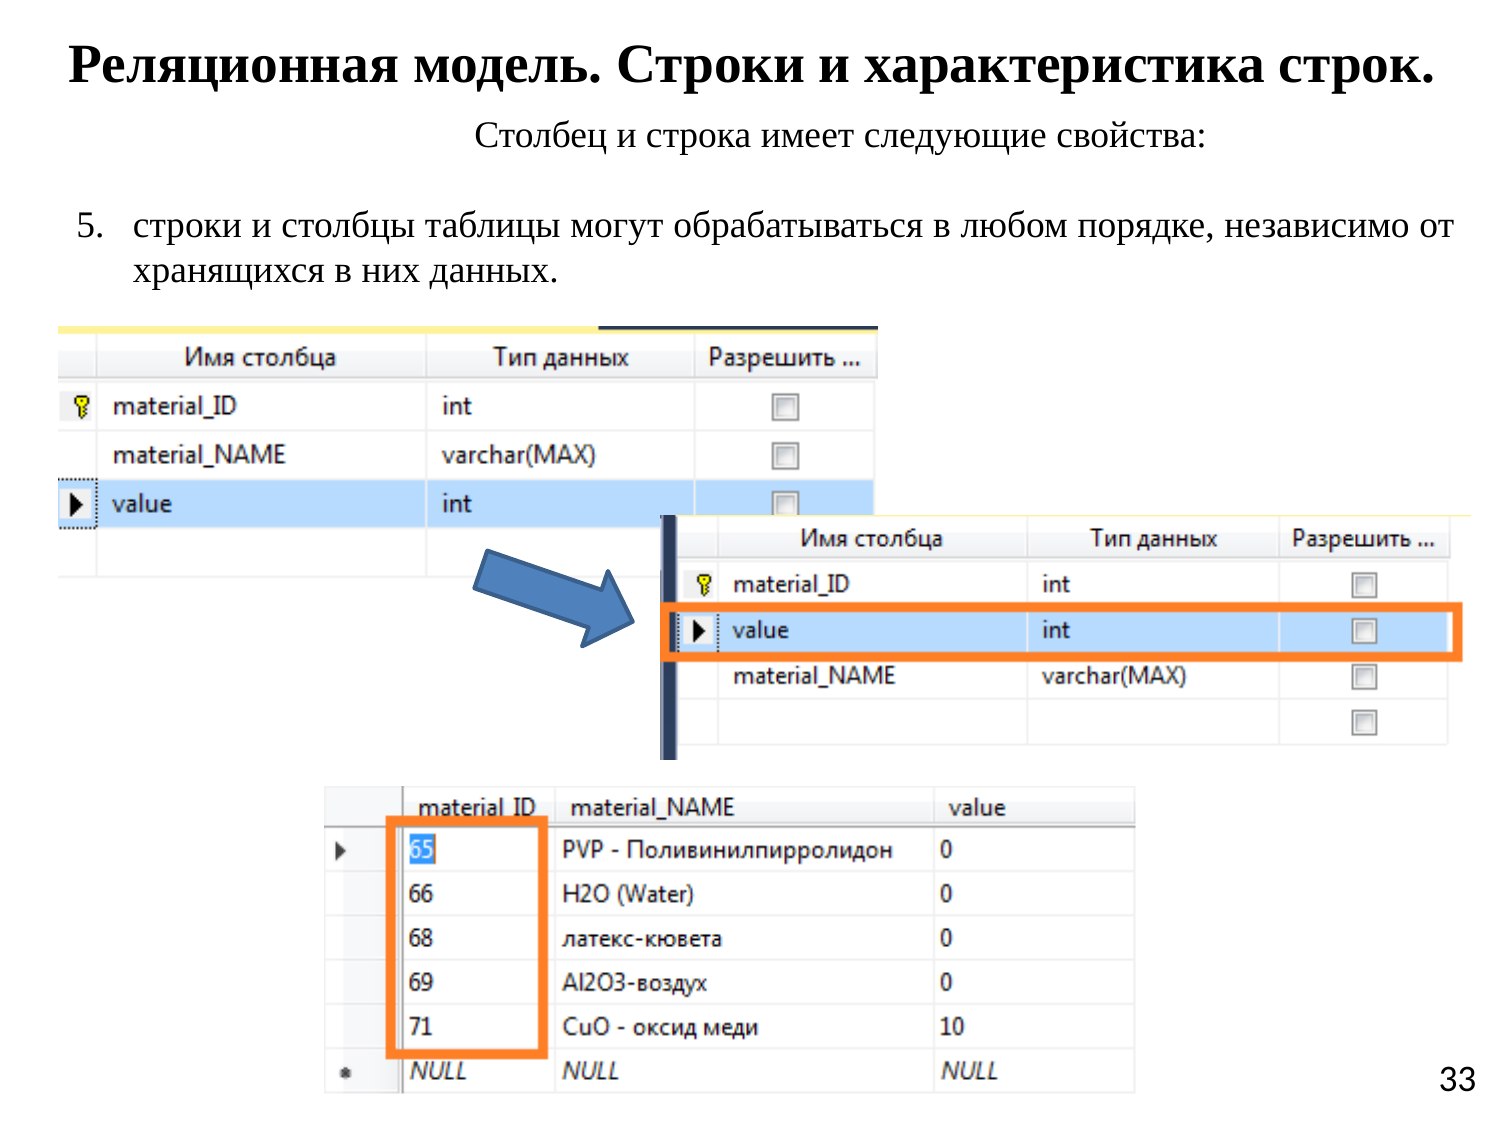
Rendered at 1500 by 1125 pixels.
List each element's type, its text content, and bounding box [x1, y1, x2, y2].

text_box 33 [1423, 1046, 1492, 1107]
text_box Столбец и строка имеет следующие свойства: строки и столбцы таблицы могут обрабатываться в любом порядке, независимо от хранящихся в них данных. [61, 102, 1471, 298]
picture [57, 325, 1471, 760]
picture [324, 786, 1140, 1098]
title Реляционная модель. Строки и характеристика строк. [32, 19, 1473, 102]
text_box [490, 596, 635, 649]
